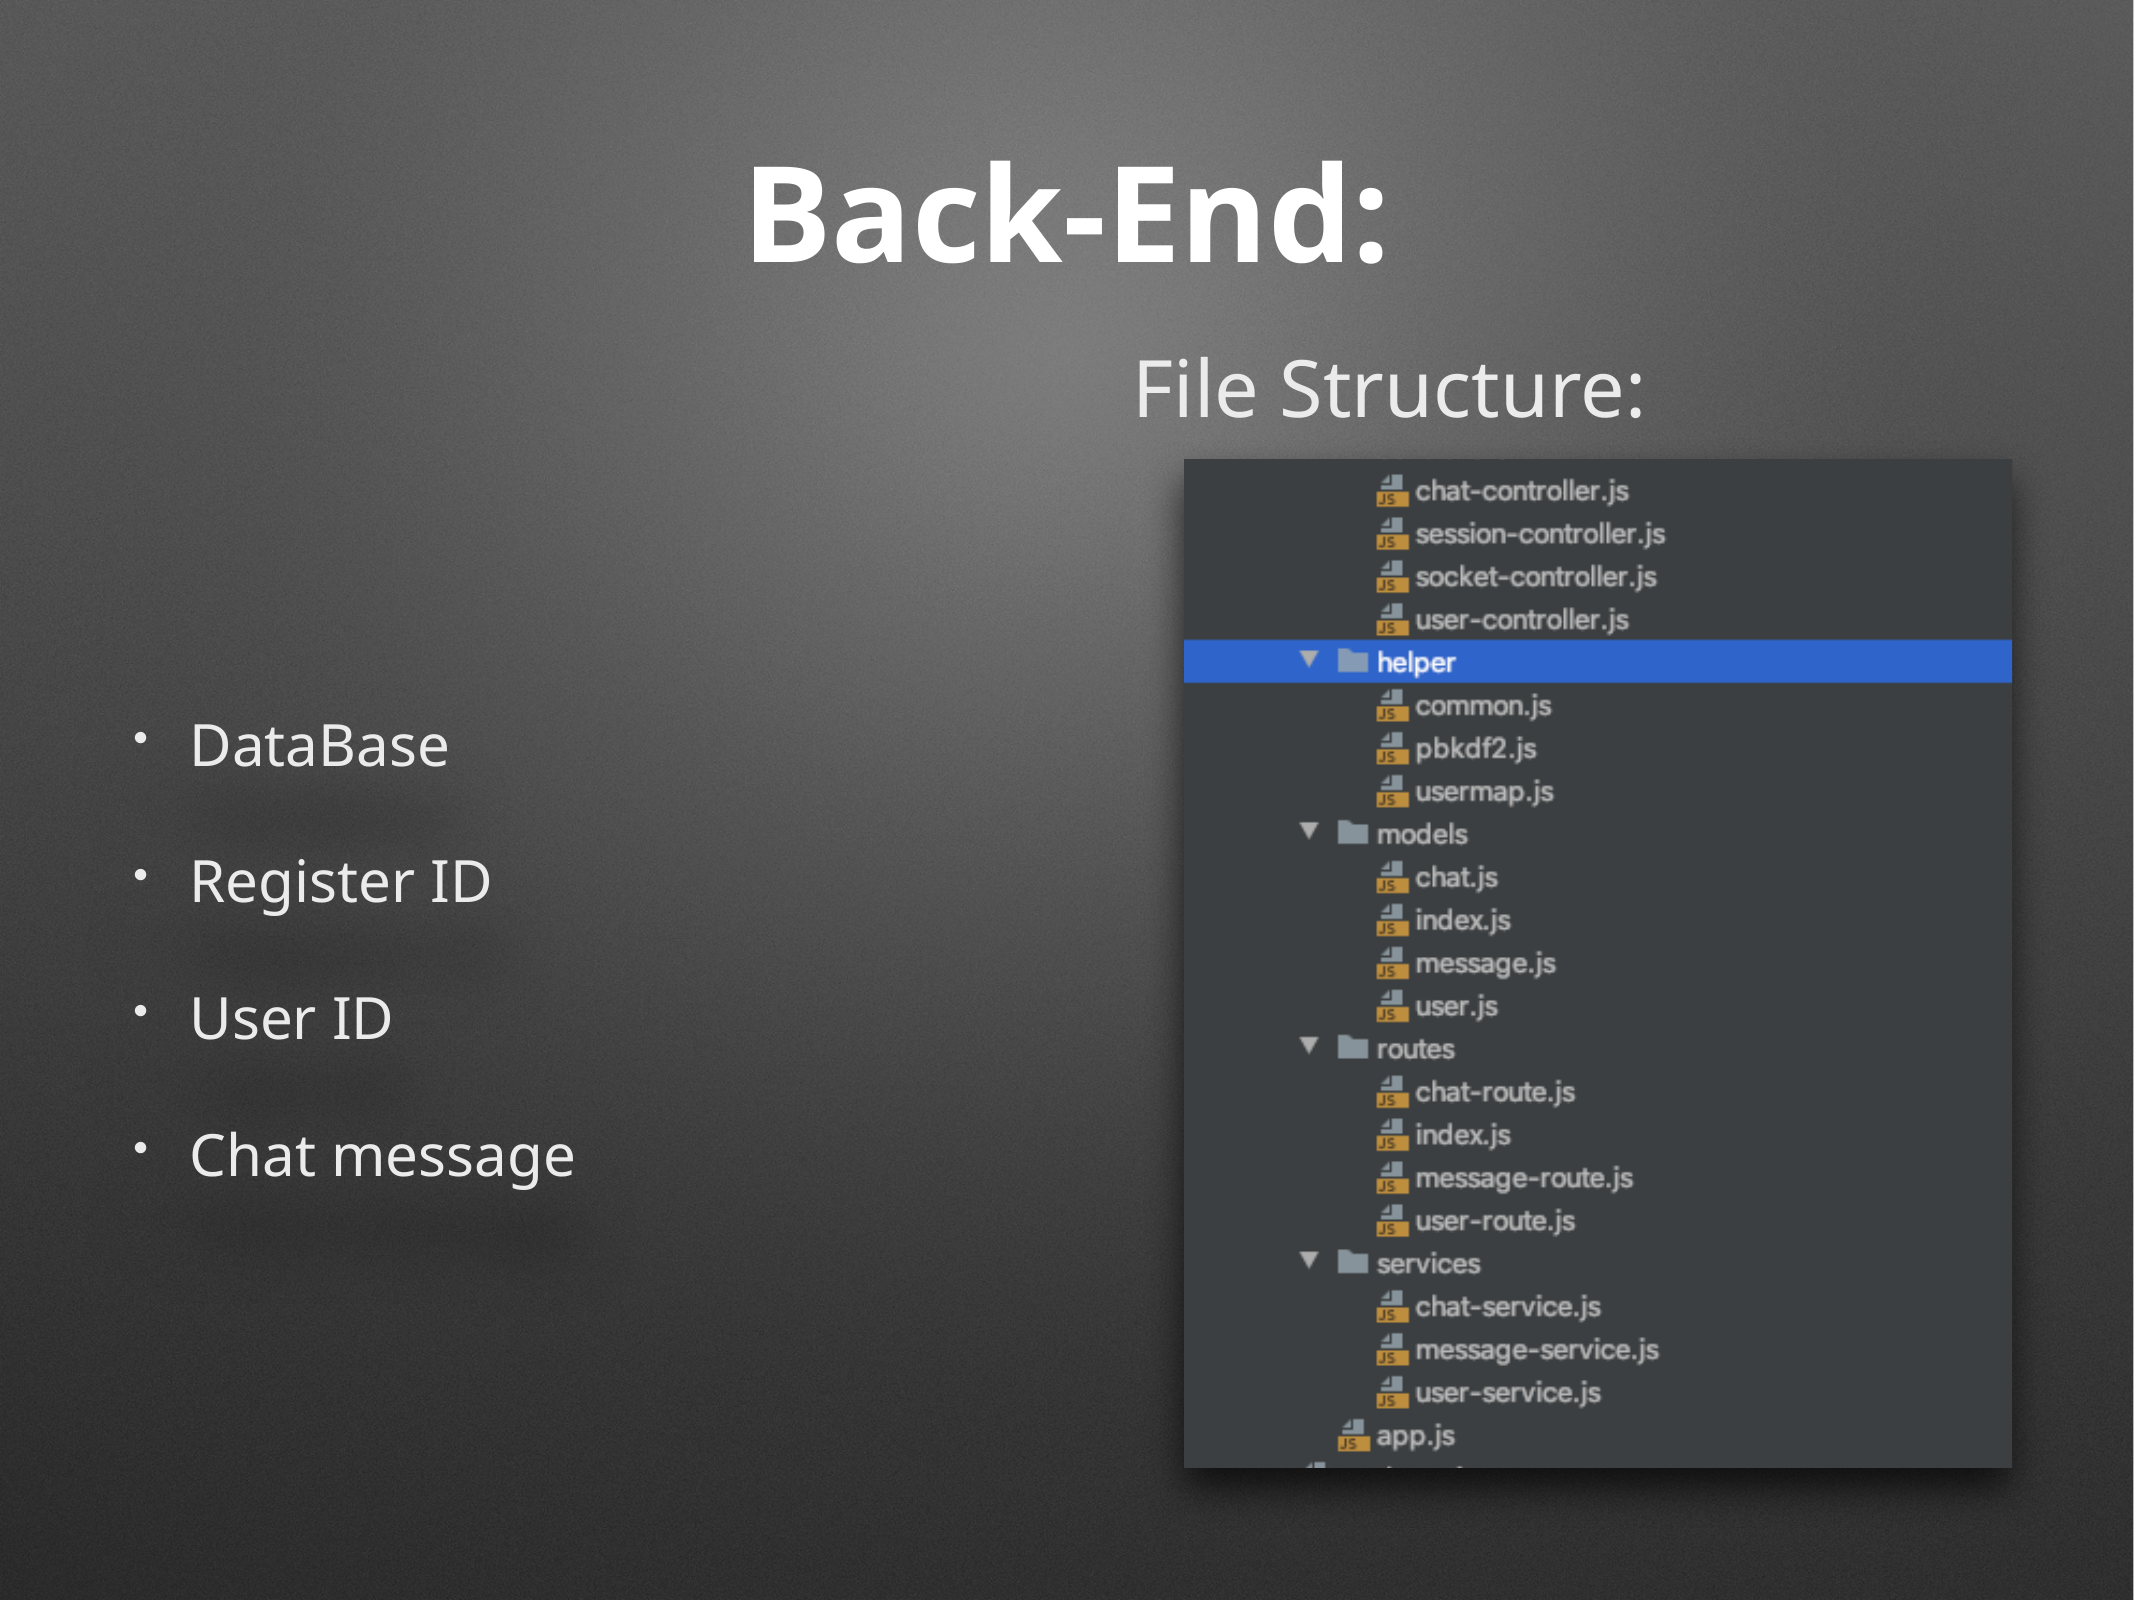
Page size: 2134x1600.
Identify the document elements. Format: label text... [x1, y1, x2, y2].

picture [0, 0, 2134, 1600]
title Back-End: [124, 32, 2009, 386]
list DataBase Register ID User ID Chat message [124, 389, 1009, 1507]
text_box File Structure: [1124, 329, 1655, 442]
